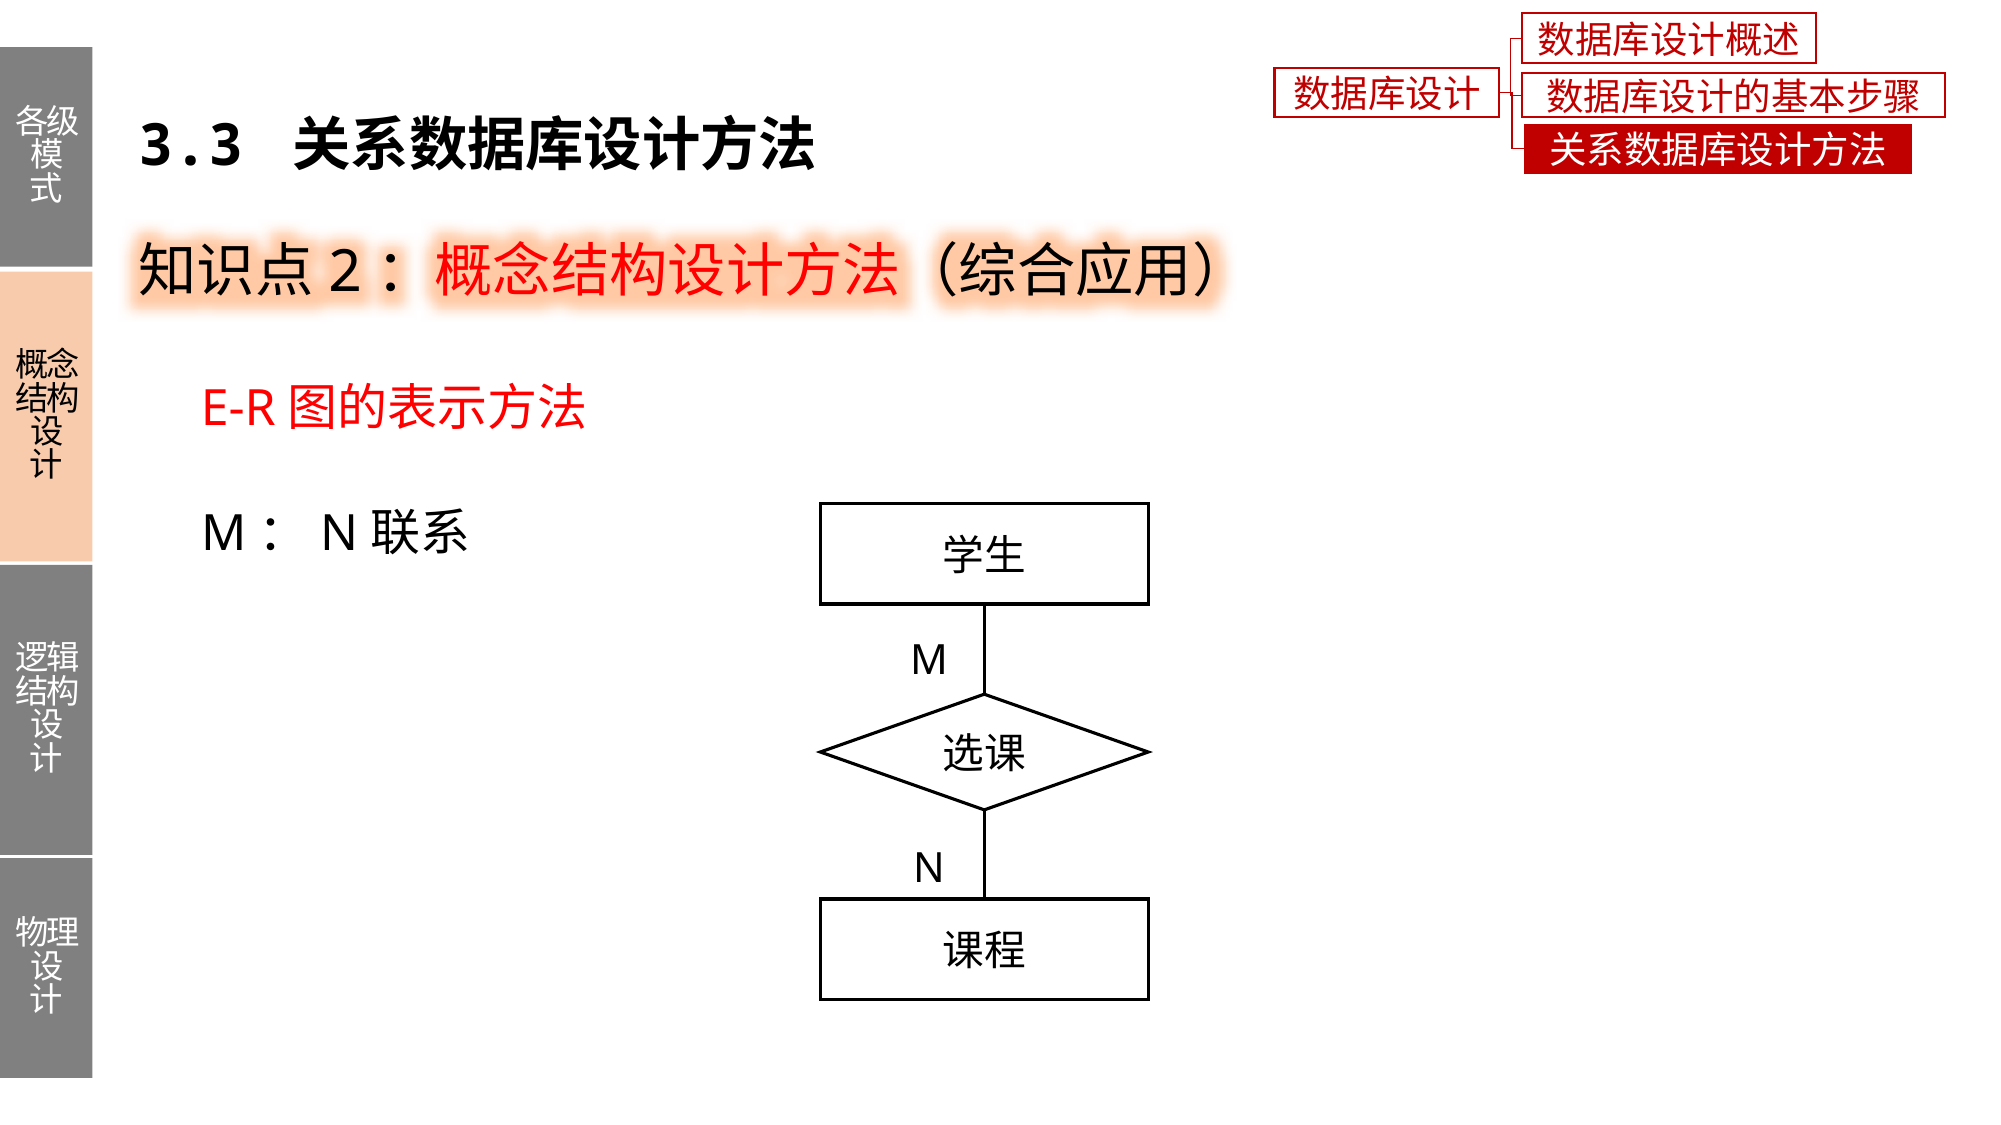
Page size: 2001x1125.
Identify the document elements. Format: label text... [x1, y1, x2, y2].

text_box 数据库设计概述 [1521, 12, 1817, 64]
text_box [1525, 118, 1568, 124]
text_box 知识点2：概念结构设计方法（综合应用） [120, 172, 1945, 329]
text_box 关系数据库设计方法 [1524, 124, 1912, 174]
text_box 数据库设计的基本步骤 [1523, 72, 1946, 118]
text_box 4、下表是（ B ）。 单选题 A:数据元素表 B:数据分类表 C:任务分类表 D:数据操作特征表 [118, 170, 1949, 335]
text_box E-R图的表示方法 [186, 350, 1827, 443]
text_box 3.3 关系数据库设计方法 [120, 97, 1524, 151]
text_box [1499, 92, 1525, 149]
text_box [820, 503, 1149, 1000]
text_box M：N联系 [186, 492, 531, 568]
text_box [1499, 38, 1523, 92]
text_box 数据库设计 [1273, 67, 1499, 118]
text_box 1：N联系 [114, 166, 1954, 339]
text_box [0, 46, 93, 1078]
